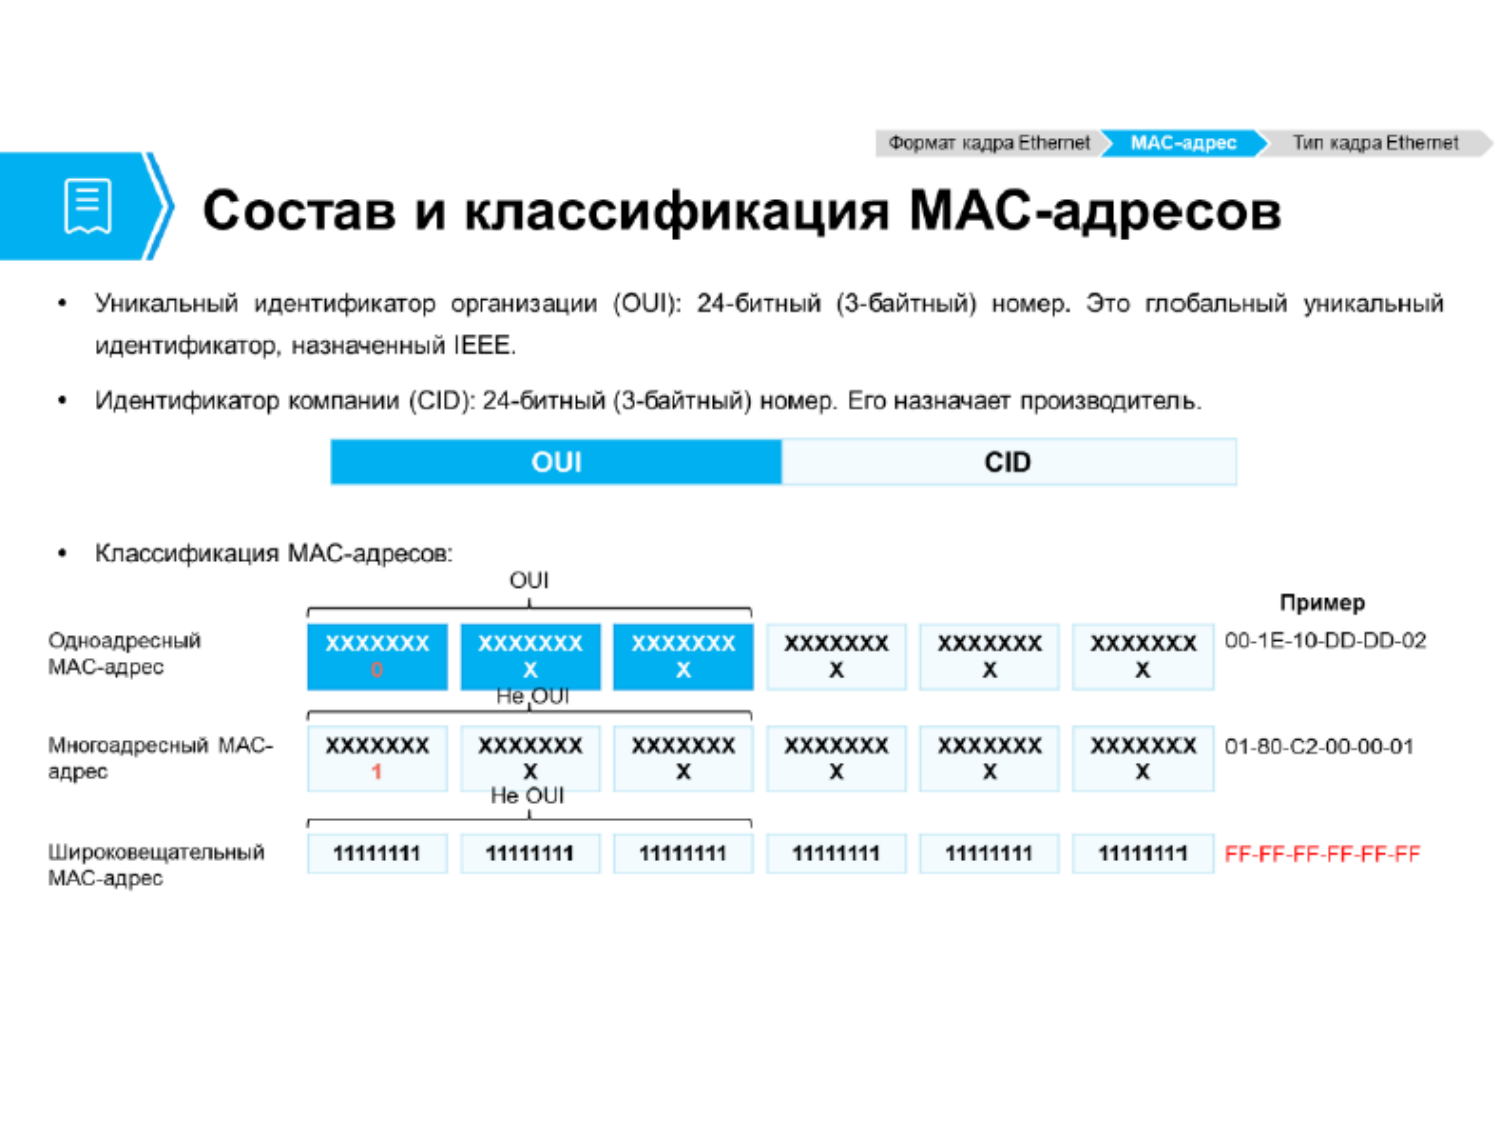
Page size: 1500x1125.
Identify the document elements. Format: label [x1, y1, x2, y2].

list [0, 120, 1500, 901]
